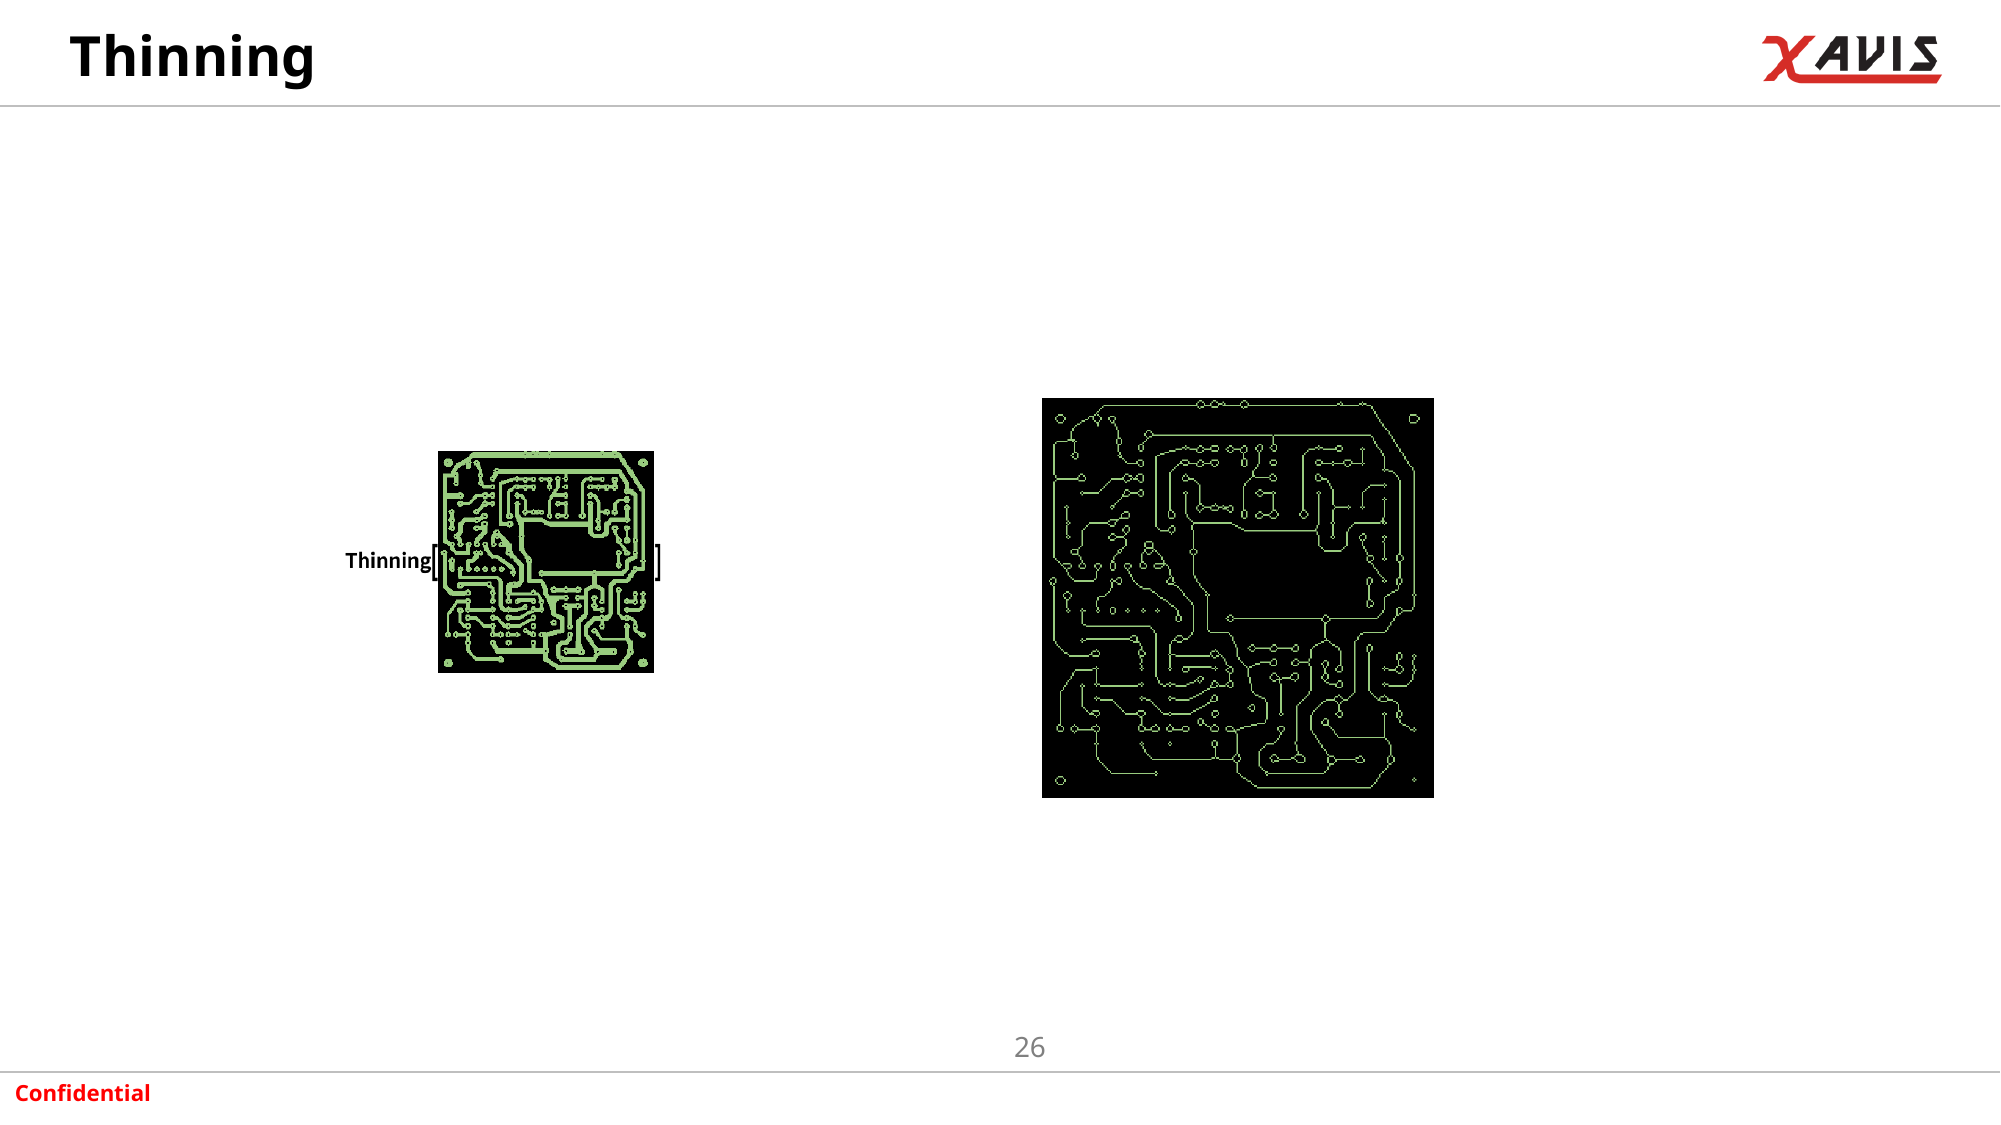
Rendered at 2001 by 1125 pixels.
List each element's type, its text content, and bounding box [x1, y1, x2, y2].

picture [345, 451, 663, 674]
picture [1756, 26, 1946, 89]
title Thinning [55, 23, 1270, 85]
picture [1042, 398, 1435, 800]
